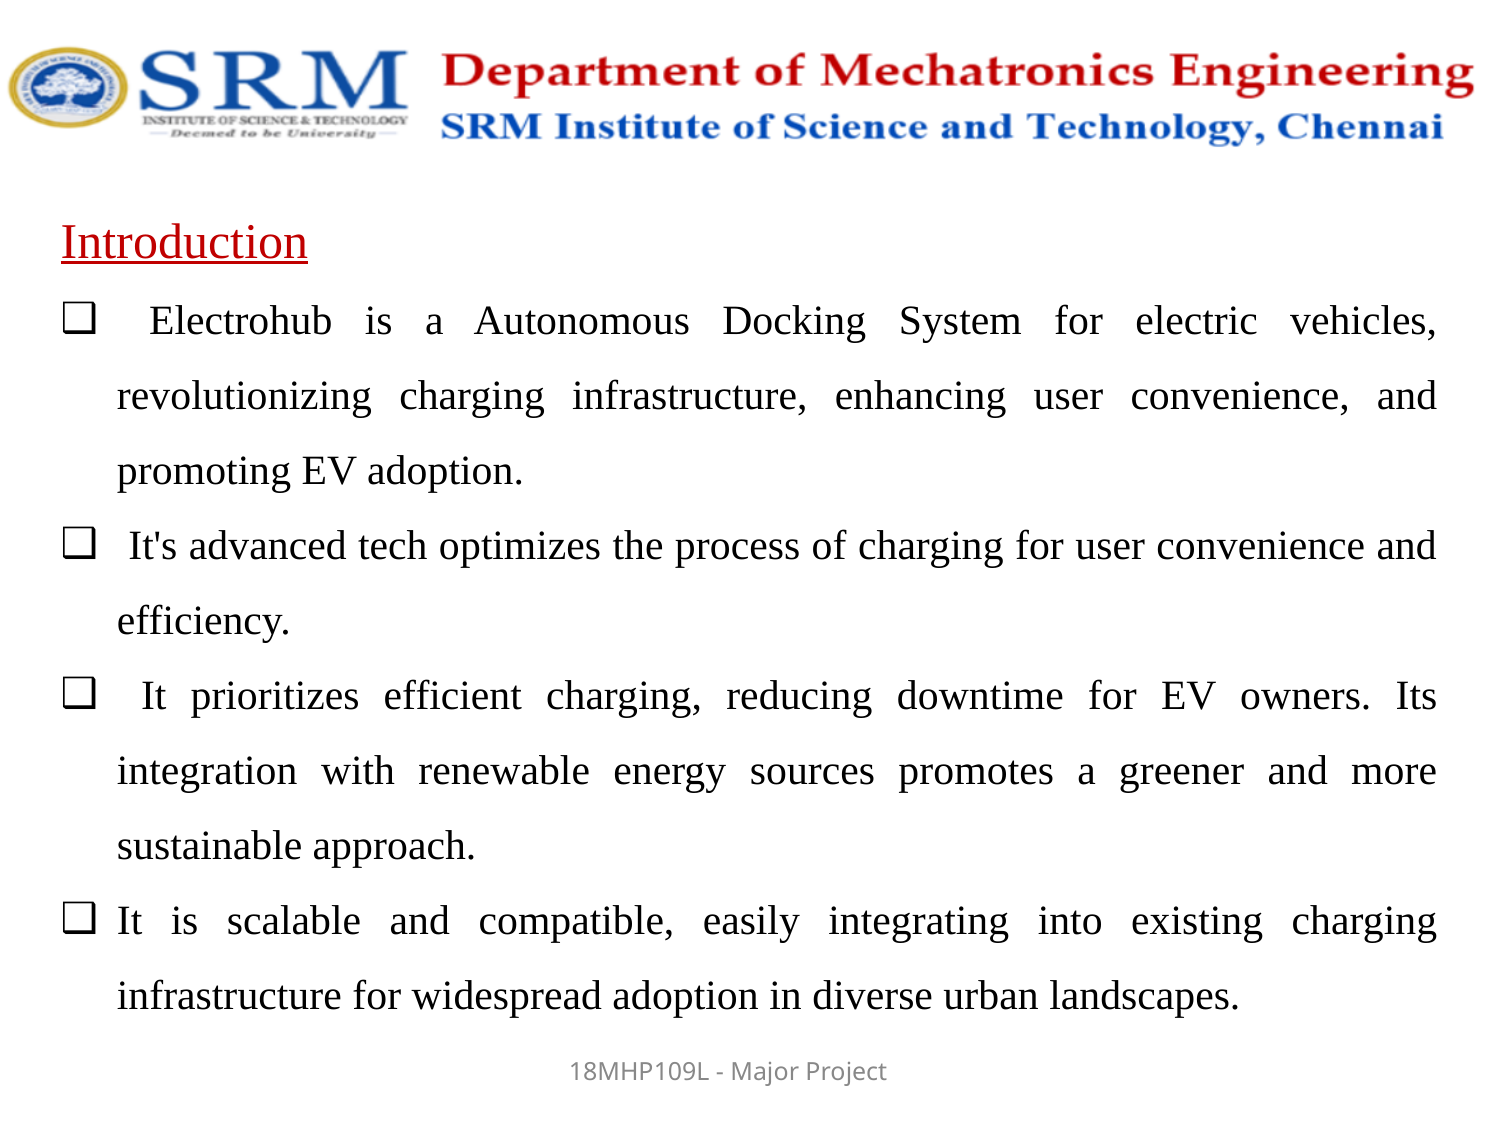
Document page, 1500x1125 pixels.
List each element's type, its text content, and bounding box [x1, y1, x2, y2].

text_box 18MHP109L - Major Project [482, 1048, 974, 1094]
picture [0, 0, 1500, 186]
text_box Introduction Electrohub is a Autonomous Docking System for electric vehicles, revolutionizing charging infrastructure, enhancing user convenience, and promoting EV adoption. It's advanced tech optimizes the process of charging for user convenience and efficiency. It prioritizes efficient charging, reducing downtime for EV owners. Its integration with renewable energy sources promotes a greener and more sustainable approach. It is scalable and compatible, easily integrating into existing charging infrastructure for widespread adoption in diverse urban landscapes. [53, 170, 1446, 1026]
